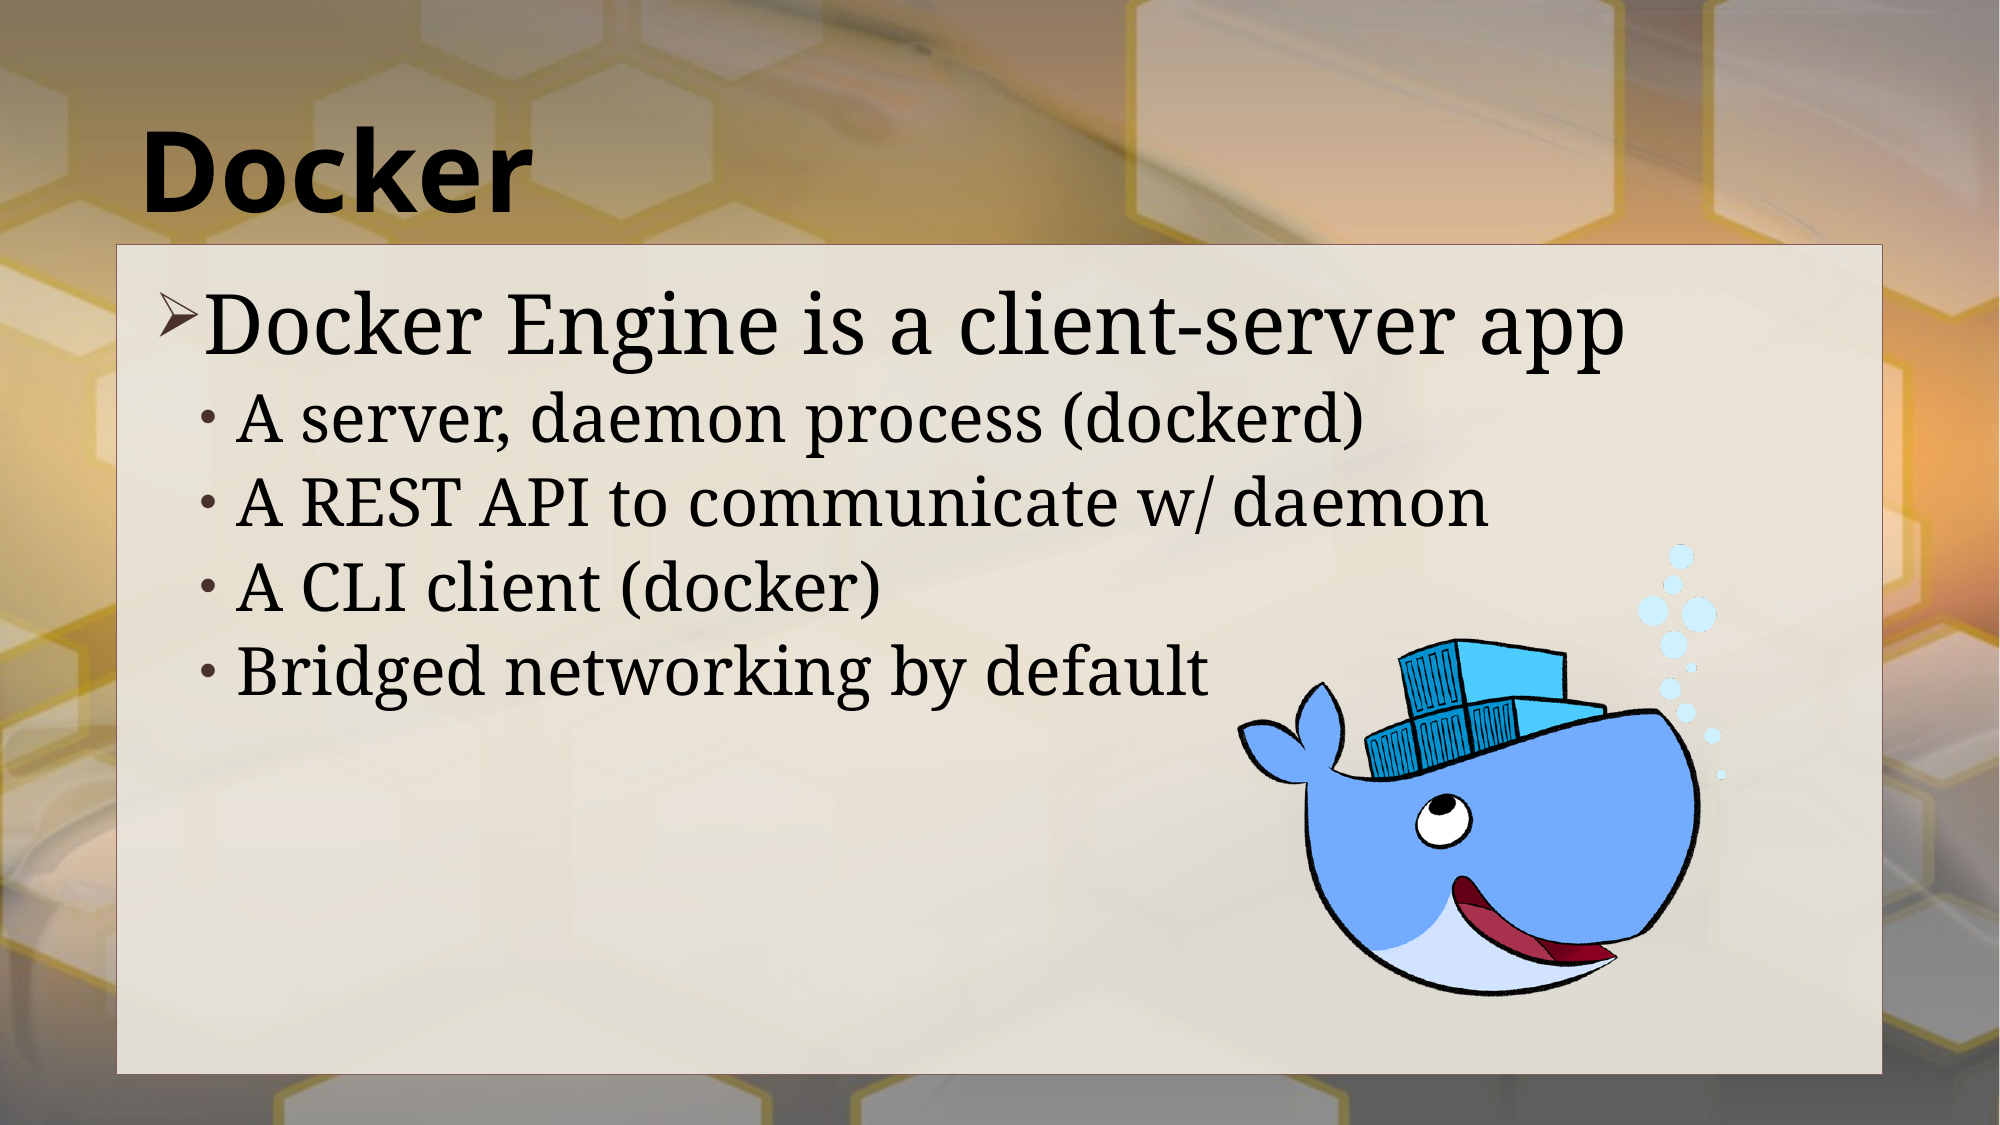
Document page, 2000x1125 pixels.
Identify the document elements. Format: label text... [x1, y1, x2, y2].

picture [0, 0, 2000, 1125]
title Docker [122, 57, 1883, 244]
list Docker Engine is a client-server app A server, daemon process (dockerd) A REST API to communicate w/ daemon A CLI client (docker) Bridged networking by default [116, 244, 1883, 1075]
